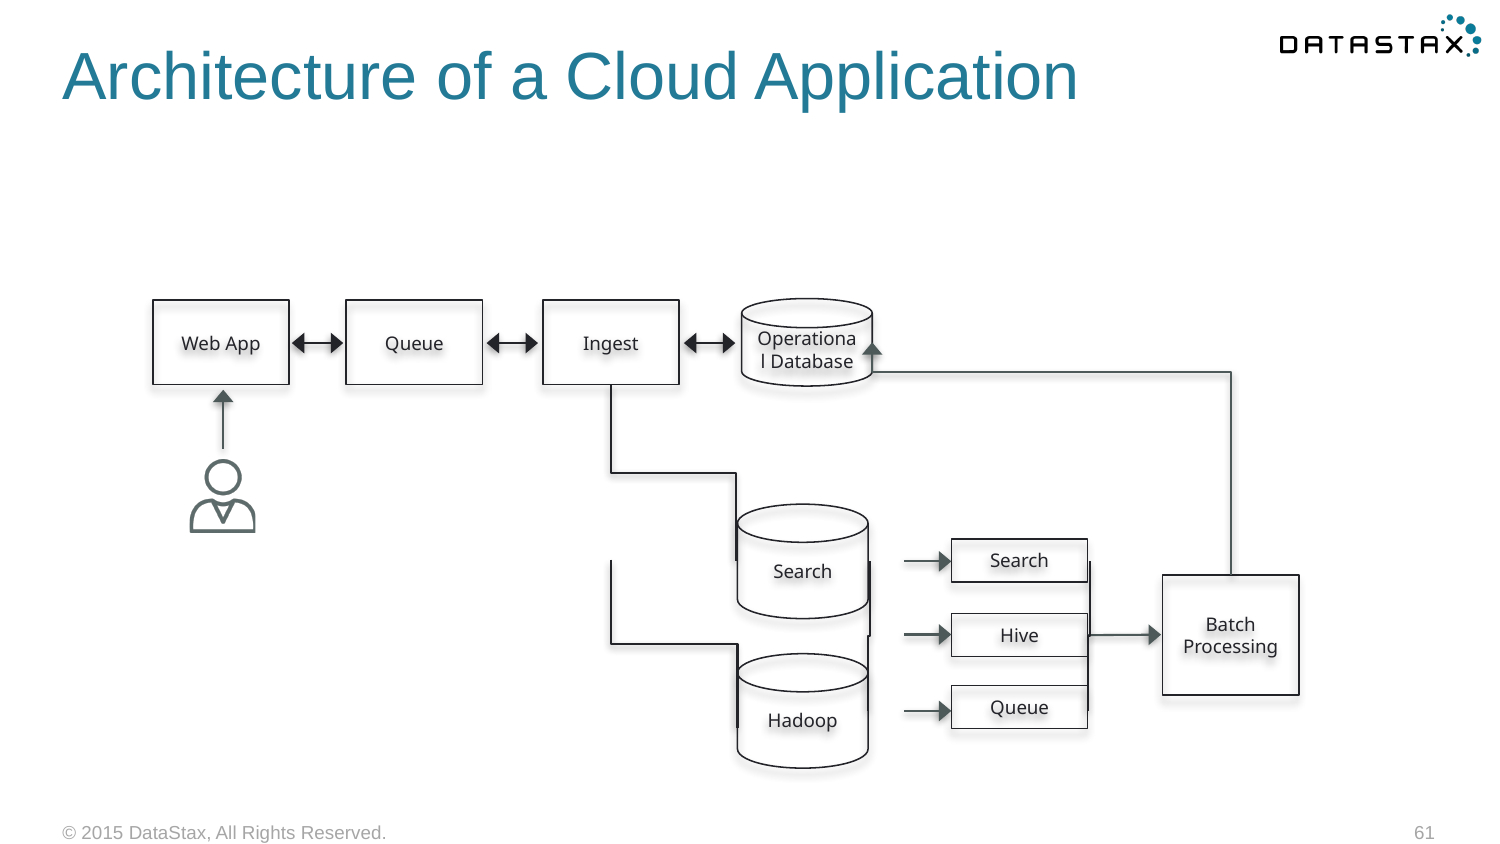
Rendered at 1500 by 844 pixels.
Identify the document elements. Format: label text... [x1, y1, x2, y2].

text_box Hive [951, 649, 1080, 657]
text_box Web App [152, 299, 290, 385]
text_box Operational Database [740, 297, 874, 387]
picture [189, 458, 256, 533]
text_box Batch Processing [1162, 574, 1300, 696]
text_box Ingest [542, 299, 680, 385]
text_box Queue [951, 685, 1088, 729]
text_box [589, 580, 759, 708]
text_box Search [736, 503, 869, 620]
text_box Hadoop [736, 652, 869, 769]
picture [1273, 7, 1485, 70]
title Architecture of a Cloud Application [62, 32, 1300, 118]
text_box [934, 279, 1169, 639]
footer © 2015 DataStax, All Rights Reserved. [62, 820, 638, 844]
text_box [867, 561, 871, 712]
text_box Queue [345, 299, 483, 385]
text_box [584, 410, 763, 536]
slide_number 61 [1110, 820, 1436, 844]
